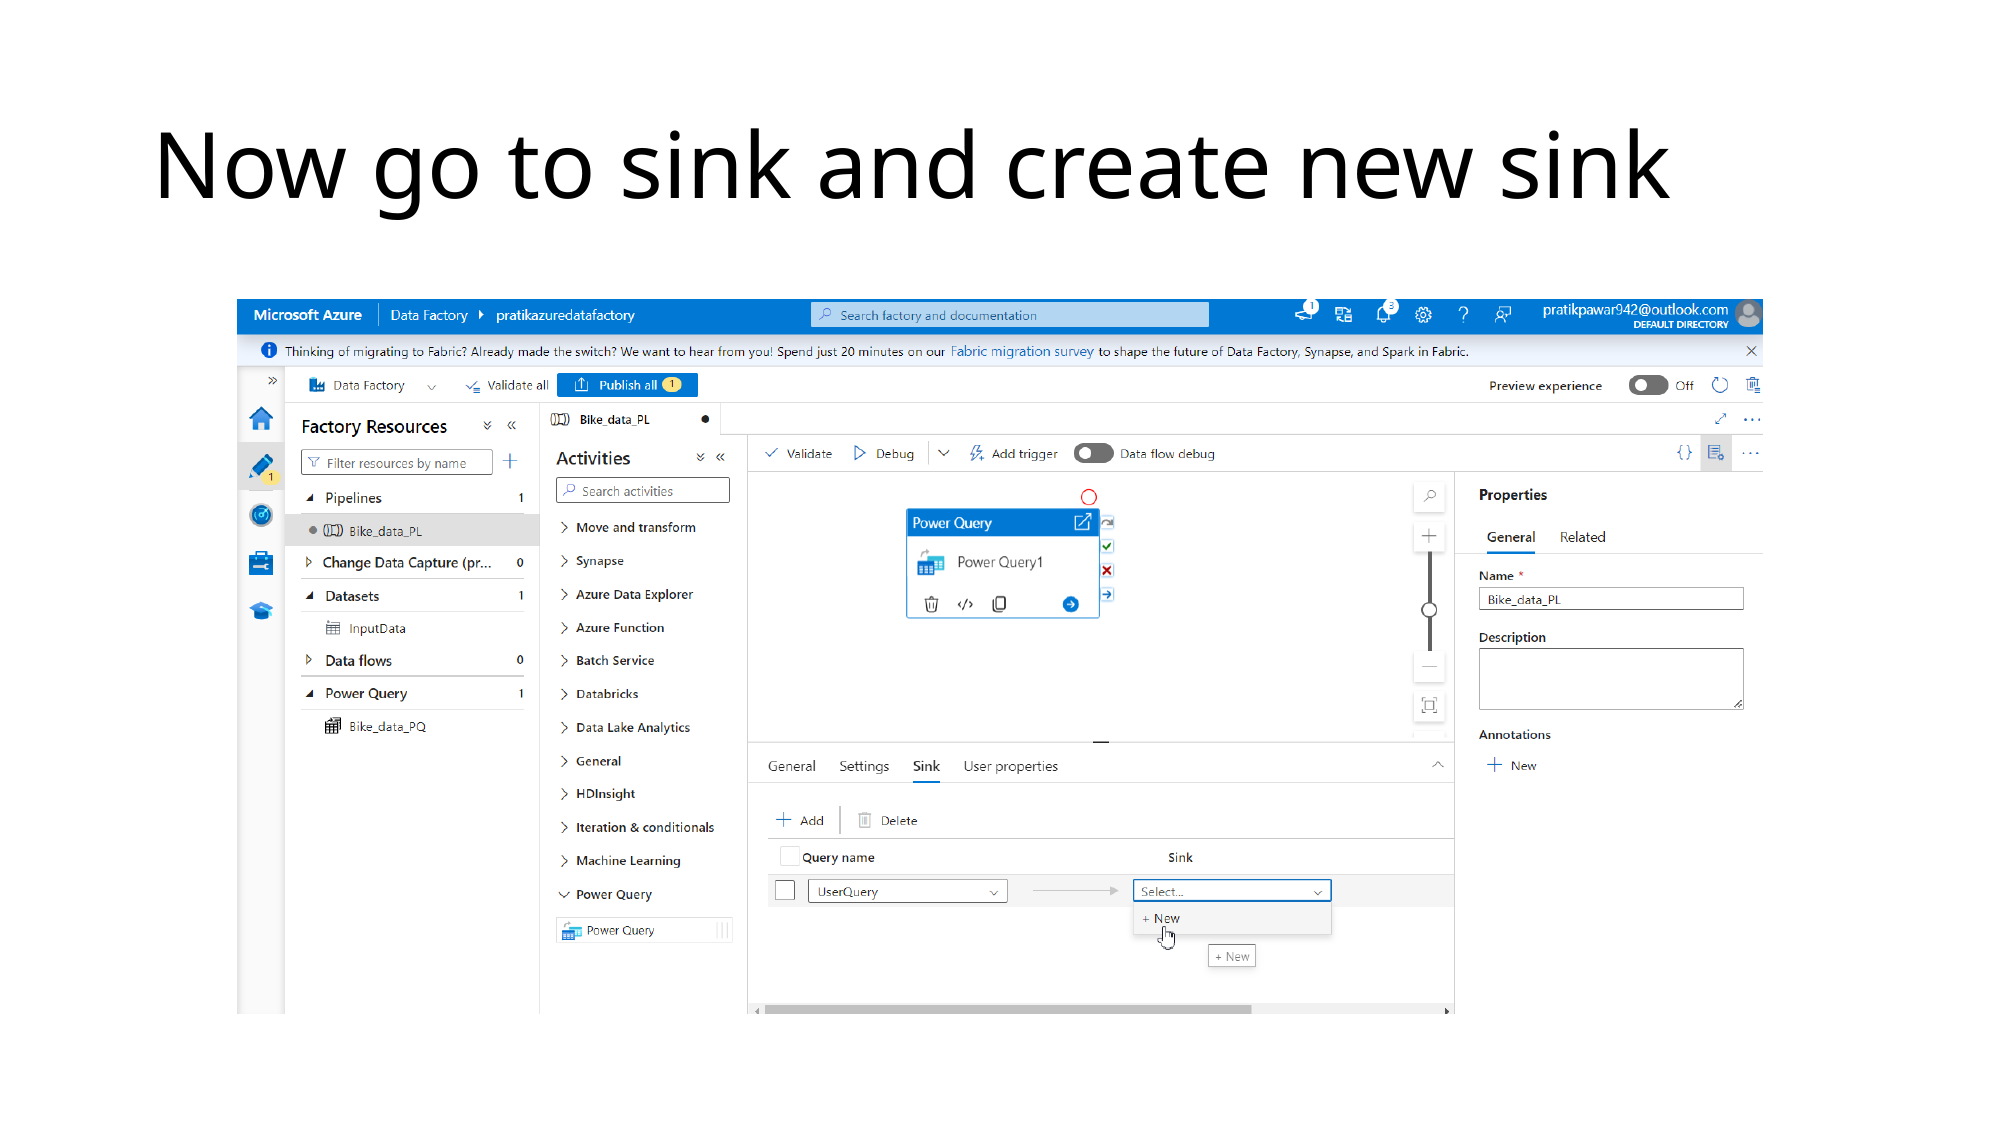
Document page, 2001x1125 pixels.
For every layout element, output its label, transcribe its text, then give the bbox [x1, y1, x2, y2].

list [237, 299, 1763, 1014]
title Now go to sink and create new sink [137, 59, 1863, 278]
